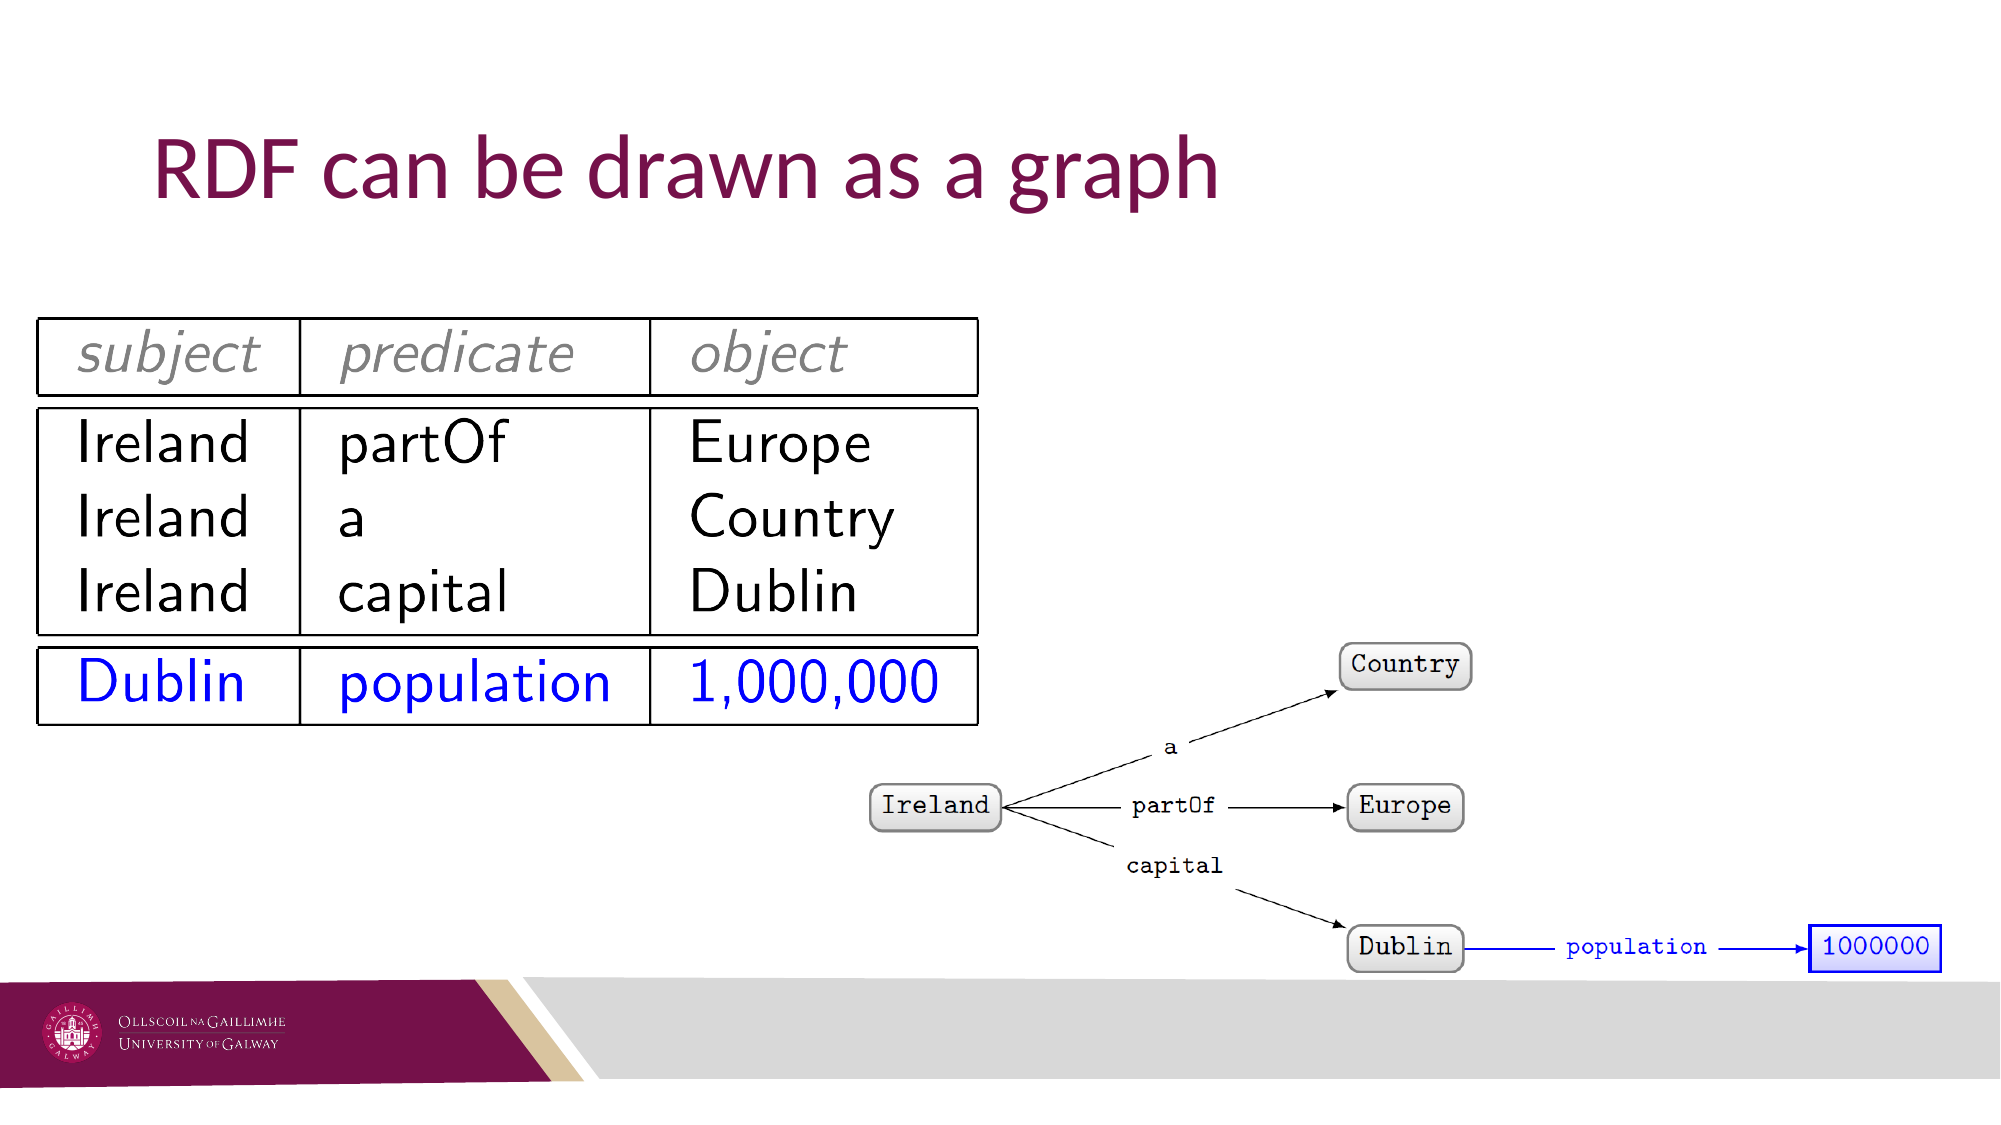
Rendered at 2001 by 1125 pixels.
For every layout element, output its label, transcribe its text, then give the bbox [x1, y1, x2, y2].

picture [42, 1002, 285, 1063]
picture [36, 316, 1944, 975]
title RDF can be drawn as a graph [137, 59, 1863, 278]
